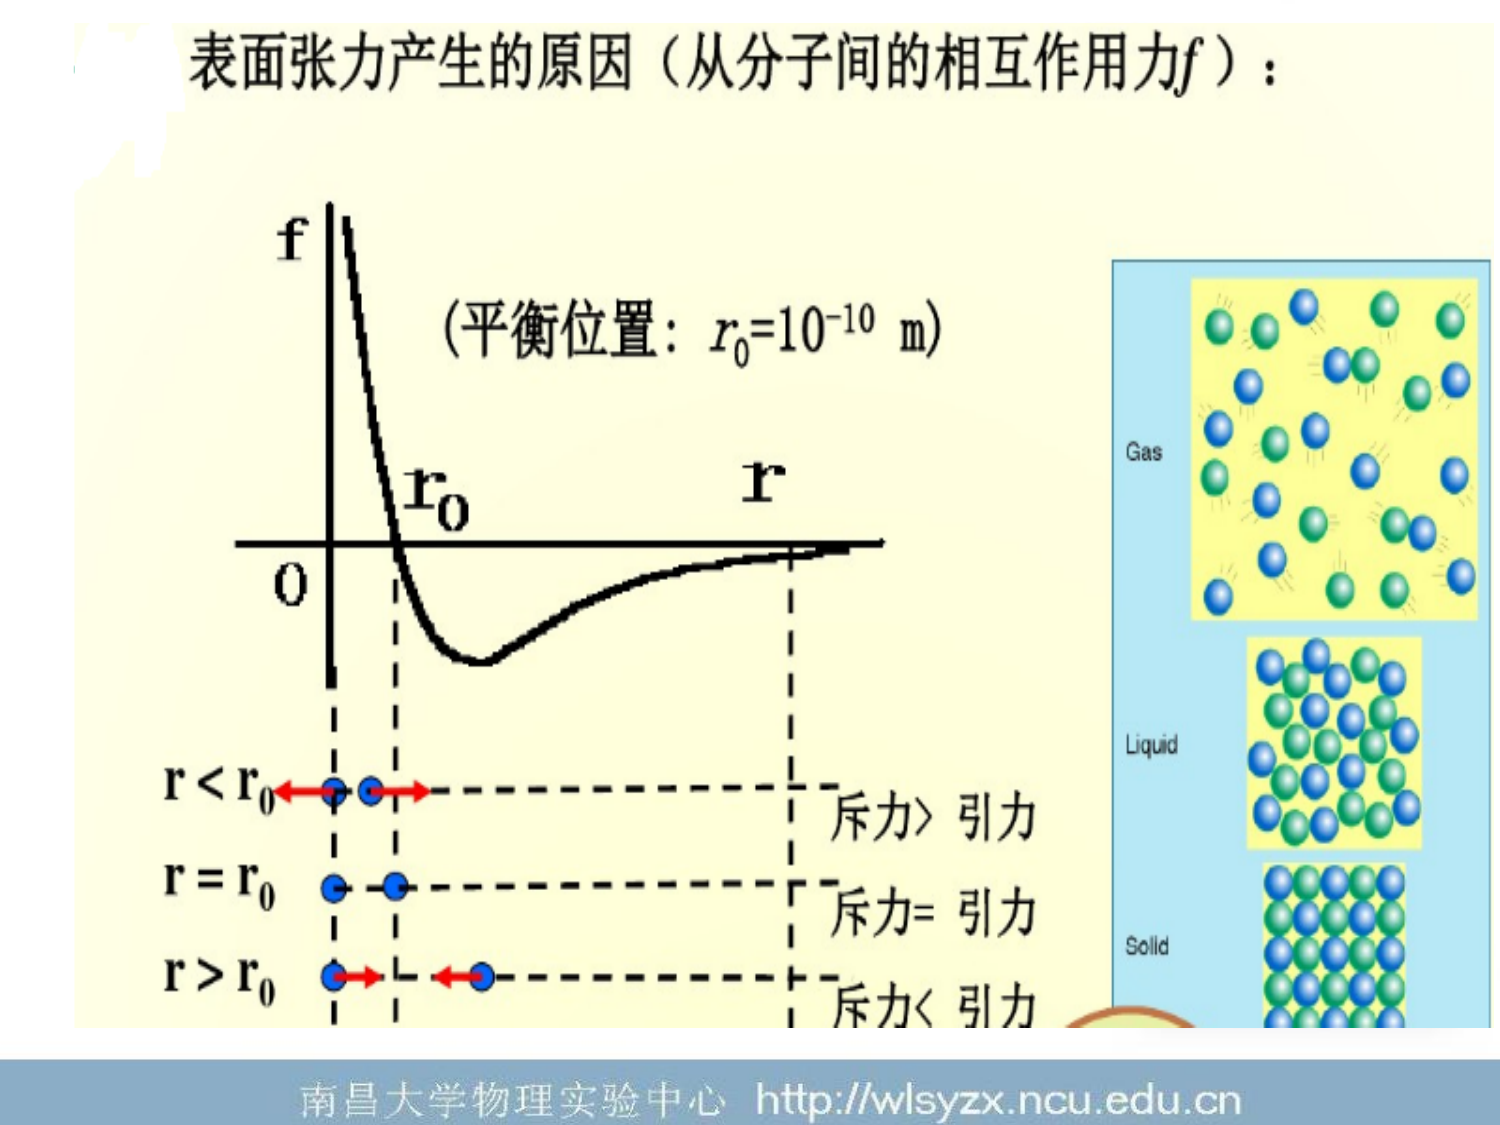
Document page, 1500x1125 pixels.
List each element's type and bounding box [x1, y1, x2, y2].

slide_number [1074, 1035, 1388, 1101]
text_box [73, 23, 1495, 1028]
picture [0, 0, 1500, 1125]
